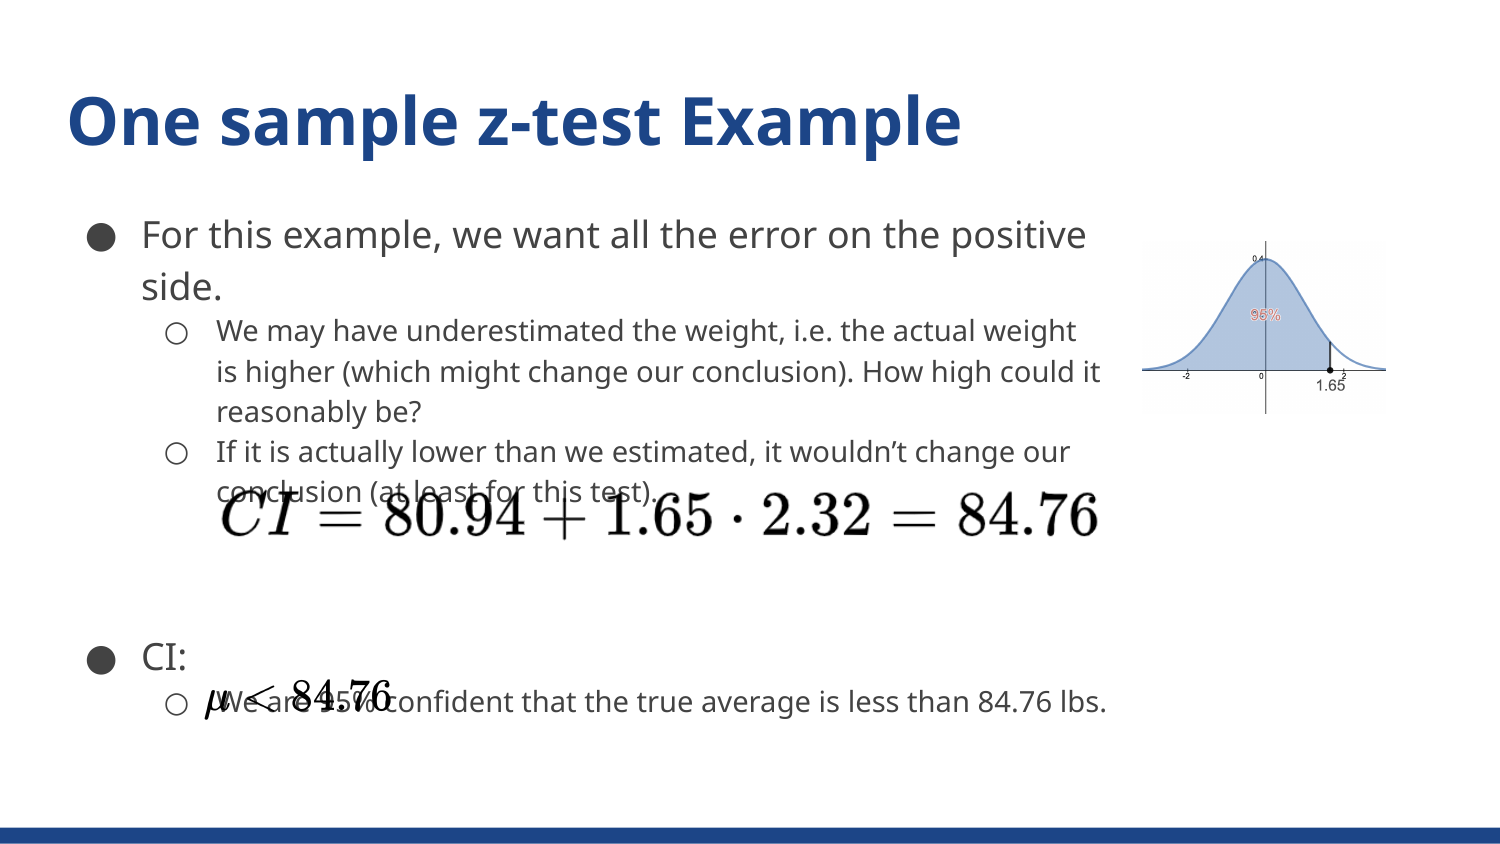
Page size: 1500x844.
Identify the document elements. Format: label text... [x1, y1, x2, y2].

picture [215, 485, 1105, 545]
picture [203, 675, 393, 724]
title One sample z-test Example [51, 64, 1449, 167]
list For this example, we want all the error on the positive side. We may have underestimated the weight, i.e. the actual weight is higher (which might change our conclusion). How high could it reasonably be? If it is actually lower than we estimated, it wouldn’t change our conclusion (at least for this test). CI: We are 95% confident that the true average is less than 84.76 lbs. [51, 189, 1449, 844]
picture [1141, 240, 1386, 414]
